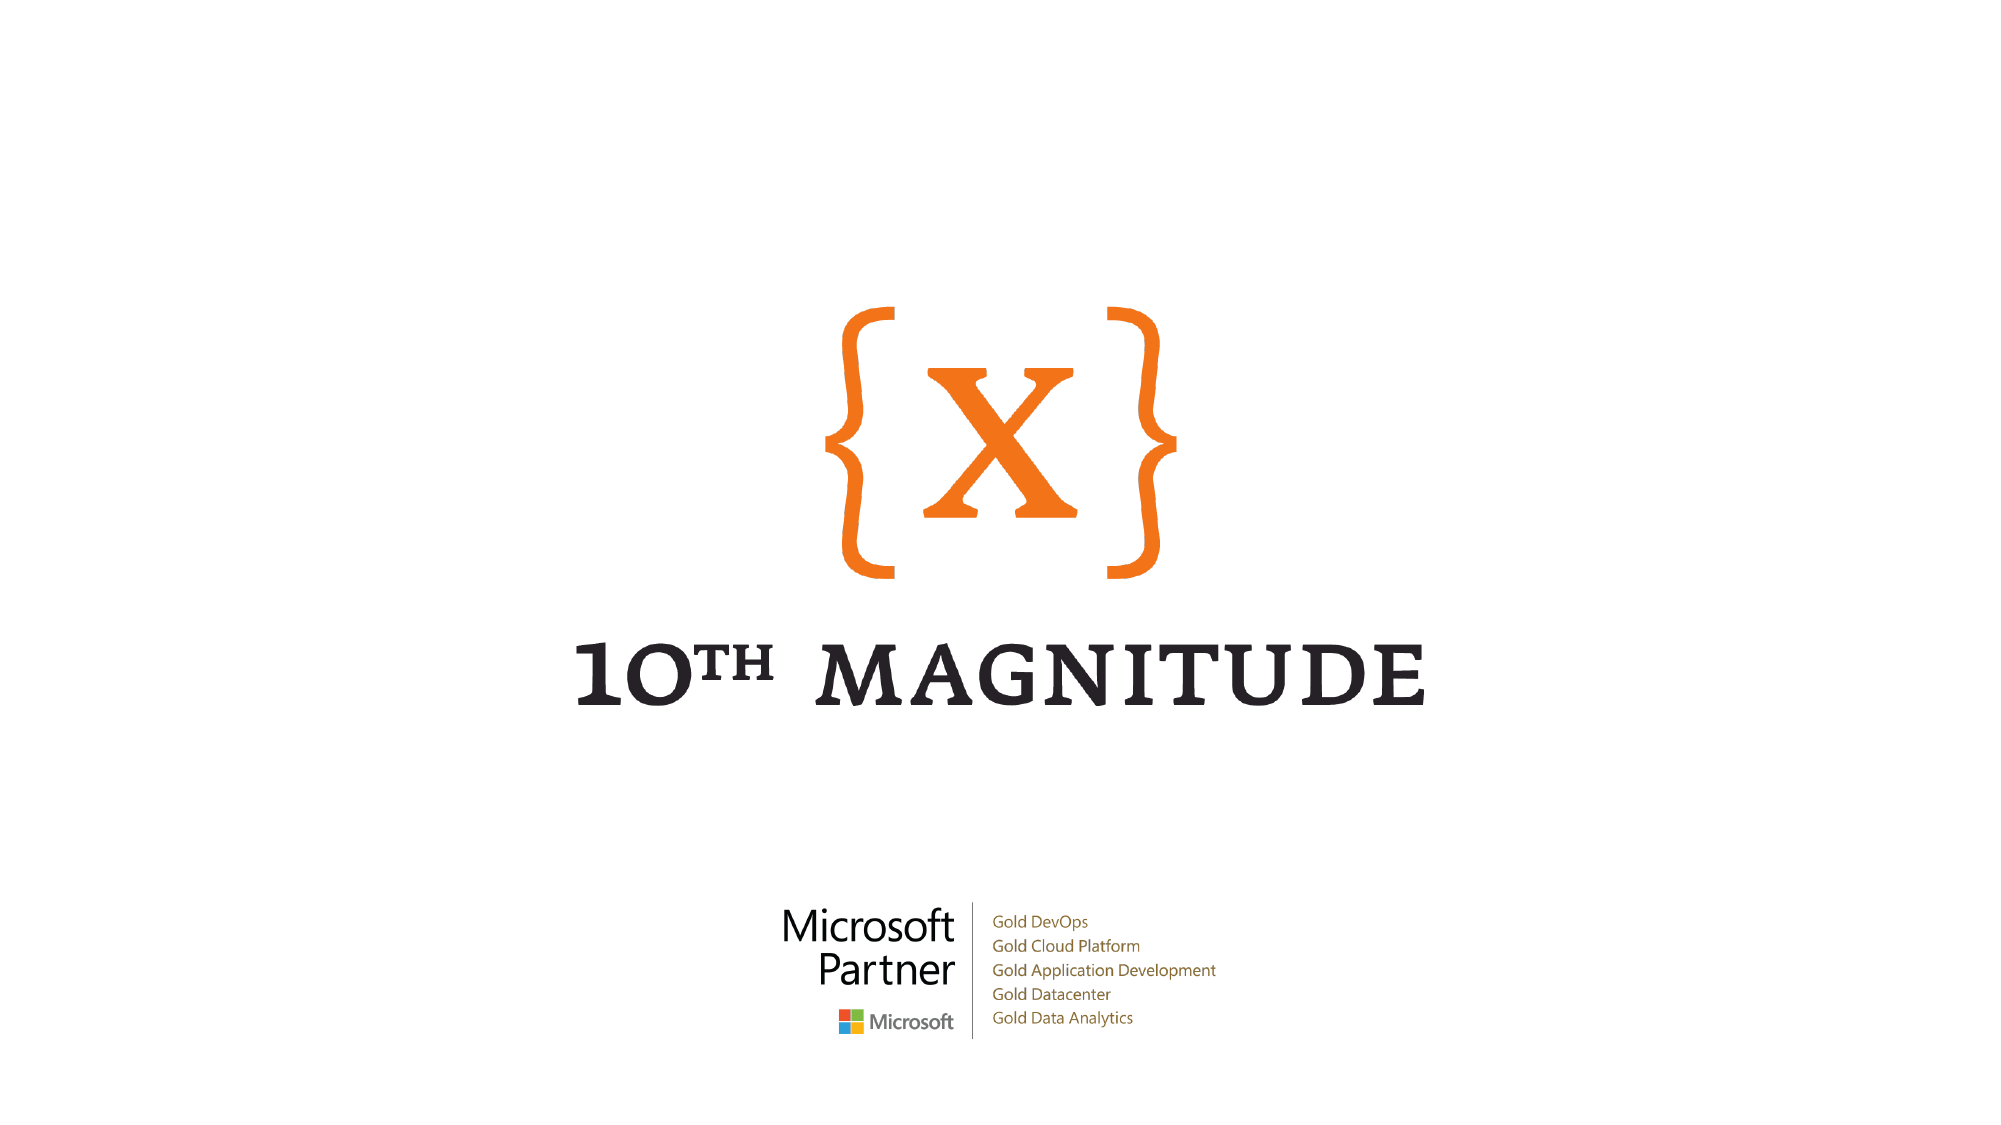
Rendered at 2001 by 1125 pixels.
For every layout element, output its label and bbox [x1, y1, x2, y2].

picture [576, 306, 1424, 706]
picture [732, 855, 1268, 1086]
